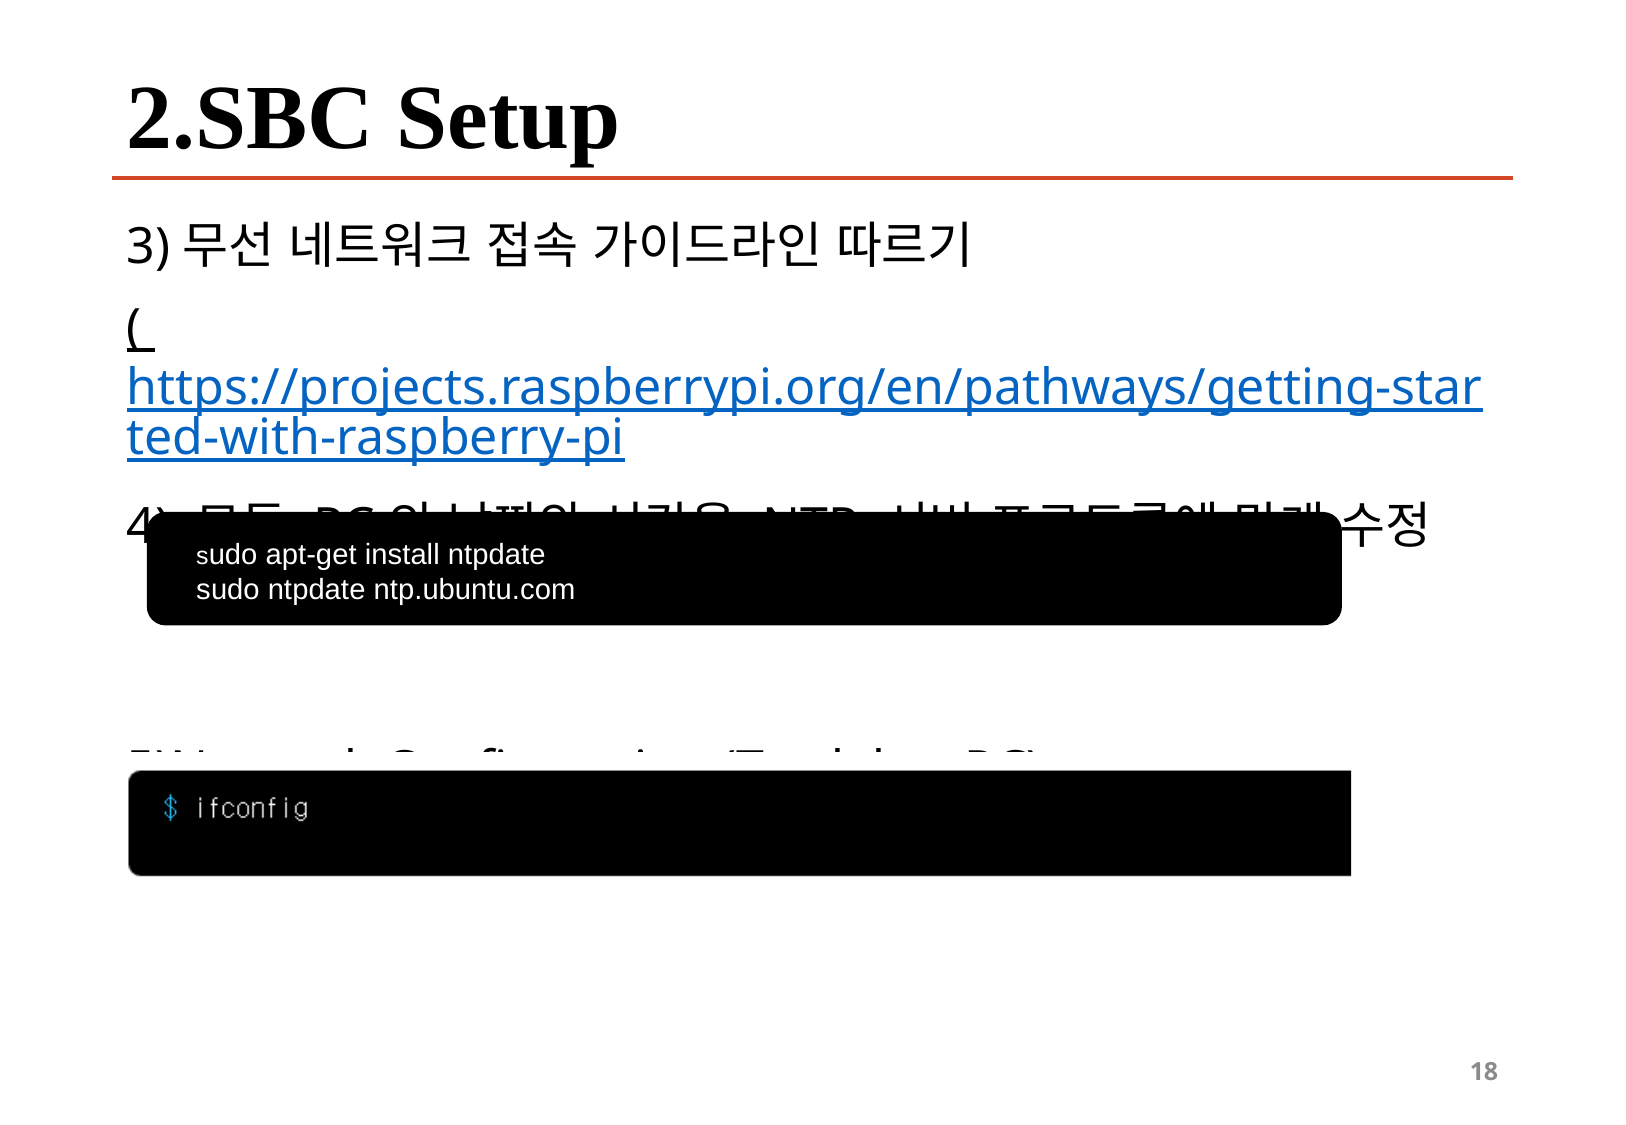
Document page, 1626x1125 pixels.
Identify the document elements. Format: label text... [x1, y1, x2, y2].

title 2.SBC Setup [111, 59, 1514, 179]
picture [109, 752, 1352, 892]
list 3)무선 네트워크 접속 가이드라인 따르기 ( https://projects.raspberrypi.org/en/pathways/getting-started-with-raspberry-pi 4) 모든 PC의 날짜와 시간을 NTP 서버 프로토콜에 맞게 수정 5)Network Configuration (Turtlebot PC) [111, 205, 1514, 1014]
slide_number 17 [1433, 1042, 1514, 1103]
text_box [146, 511, 1342, 626]
